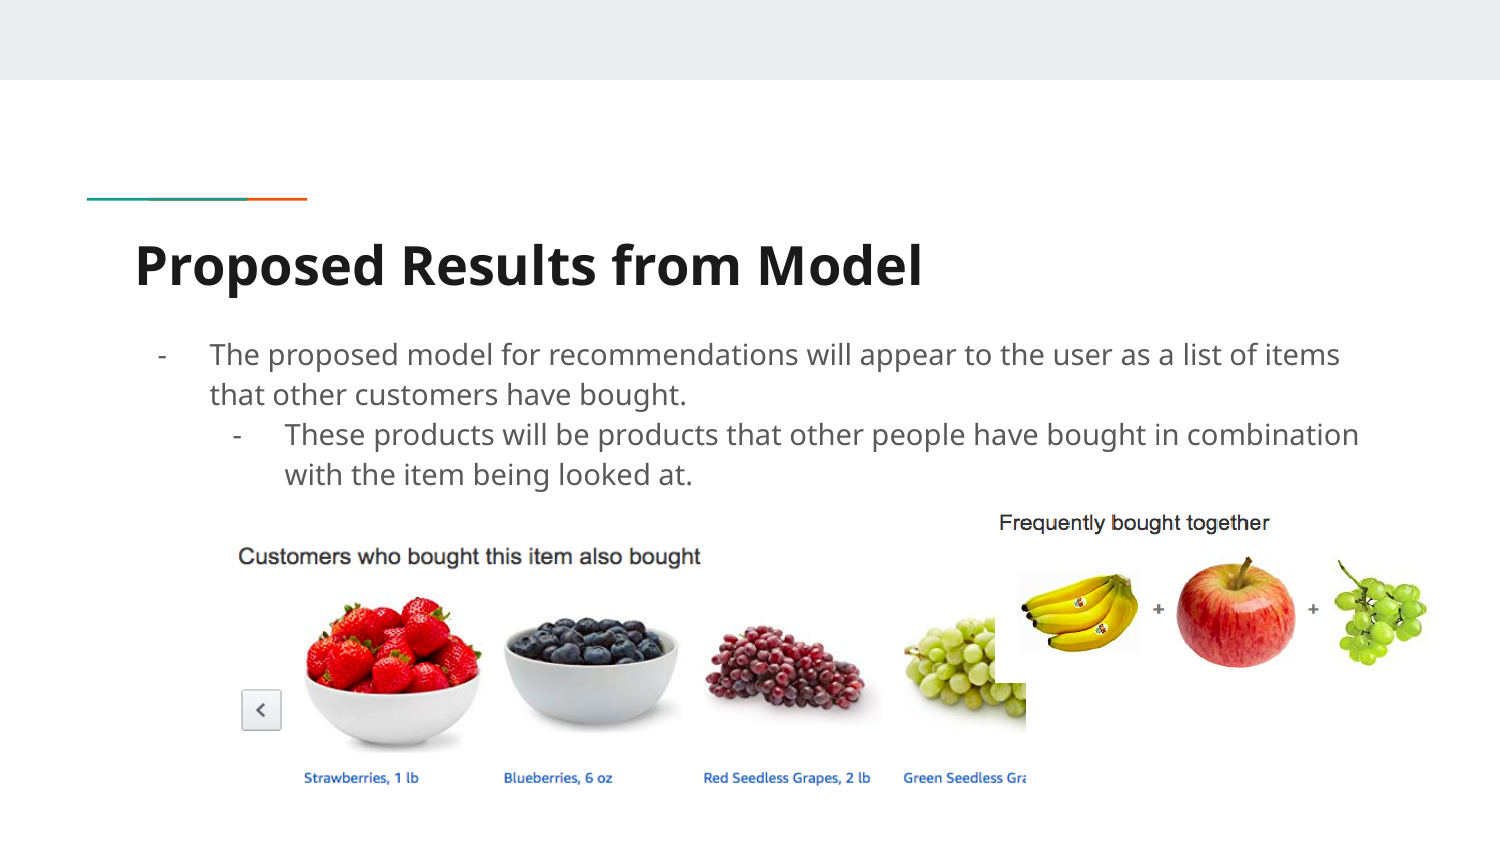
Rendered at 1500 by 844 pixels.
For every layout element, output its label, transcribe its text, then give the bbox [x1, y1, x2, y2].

picture [236, 509, 1455, 787]
list The proposed model for recommendations will appear to the user as a list of items that other customers have bought. These products will be products that other people have bought in combination with the item being looked at. [119, 316, 1381, 687]
title Proposed Results from Model [119, 216, 1381, 305]
